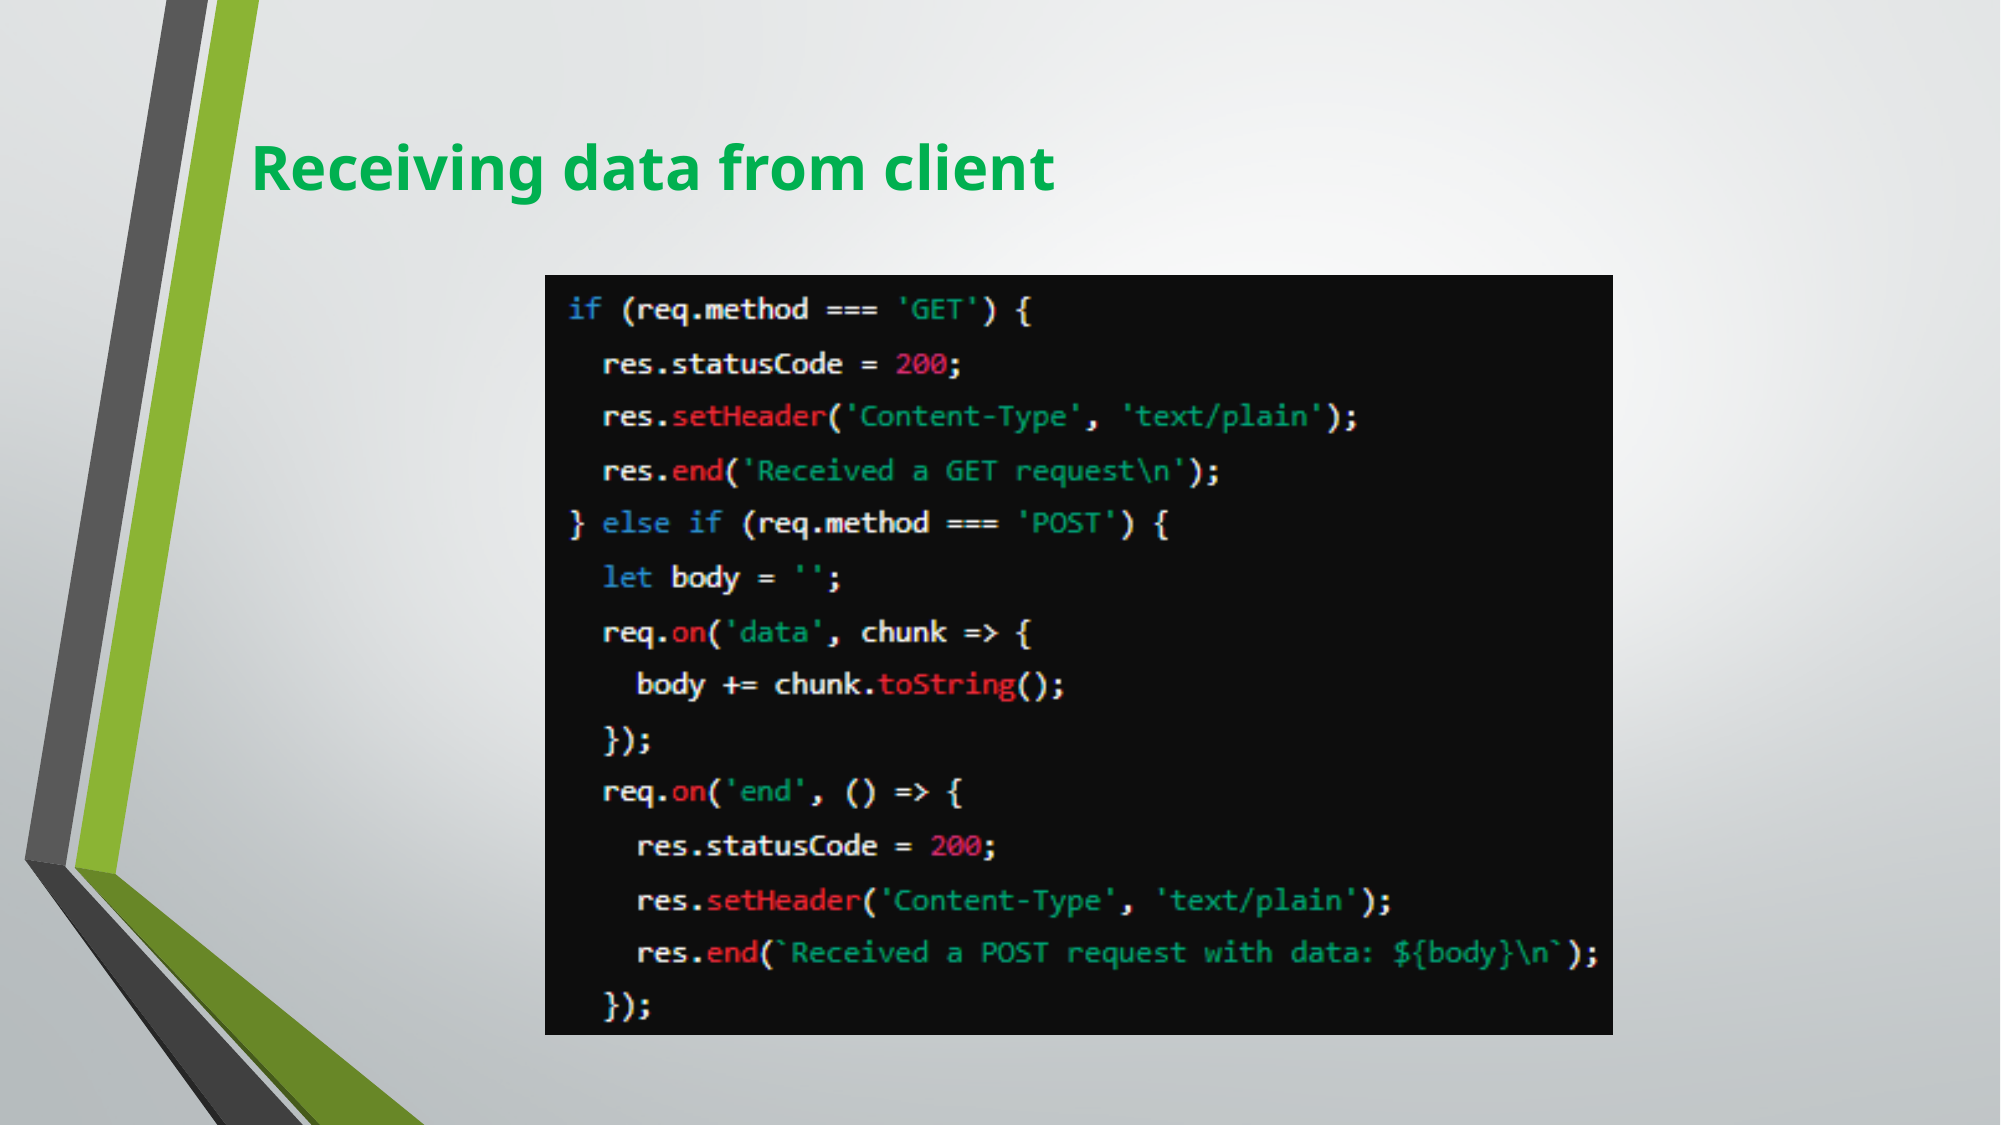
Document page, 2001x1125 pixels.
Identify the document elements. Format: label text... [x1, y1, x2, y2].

title Receiving data from client [228, 118, 1079, 214]
picture [545, 275, 1613, 1035]
